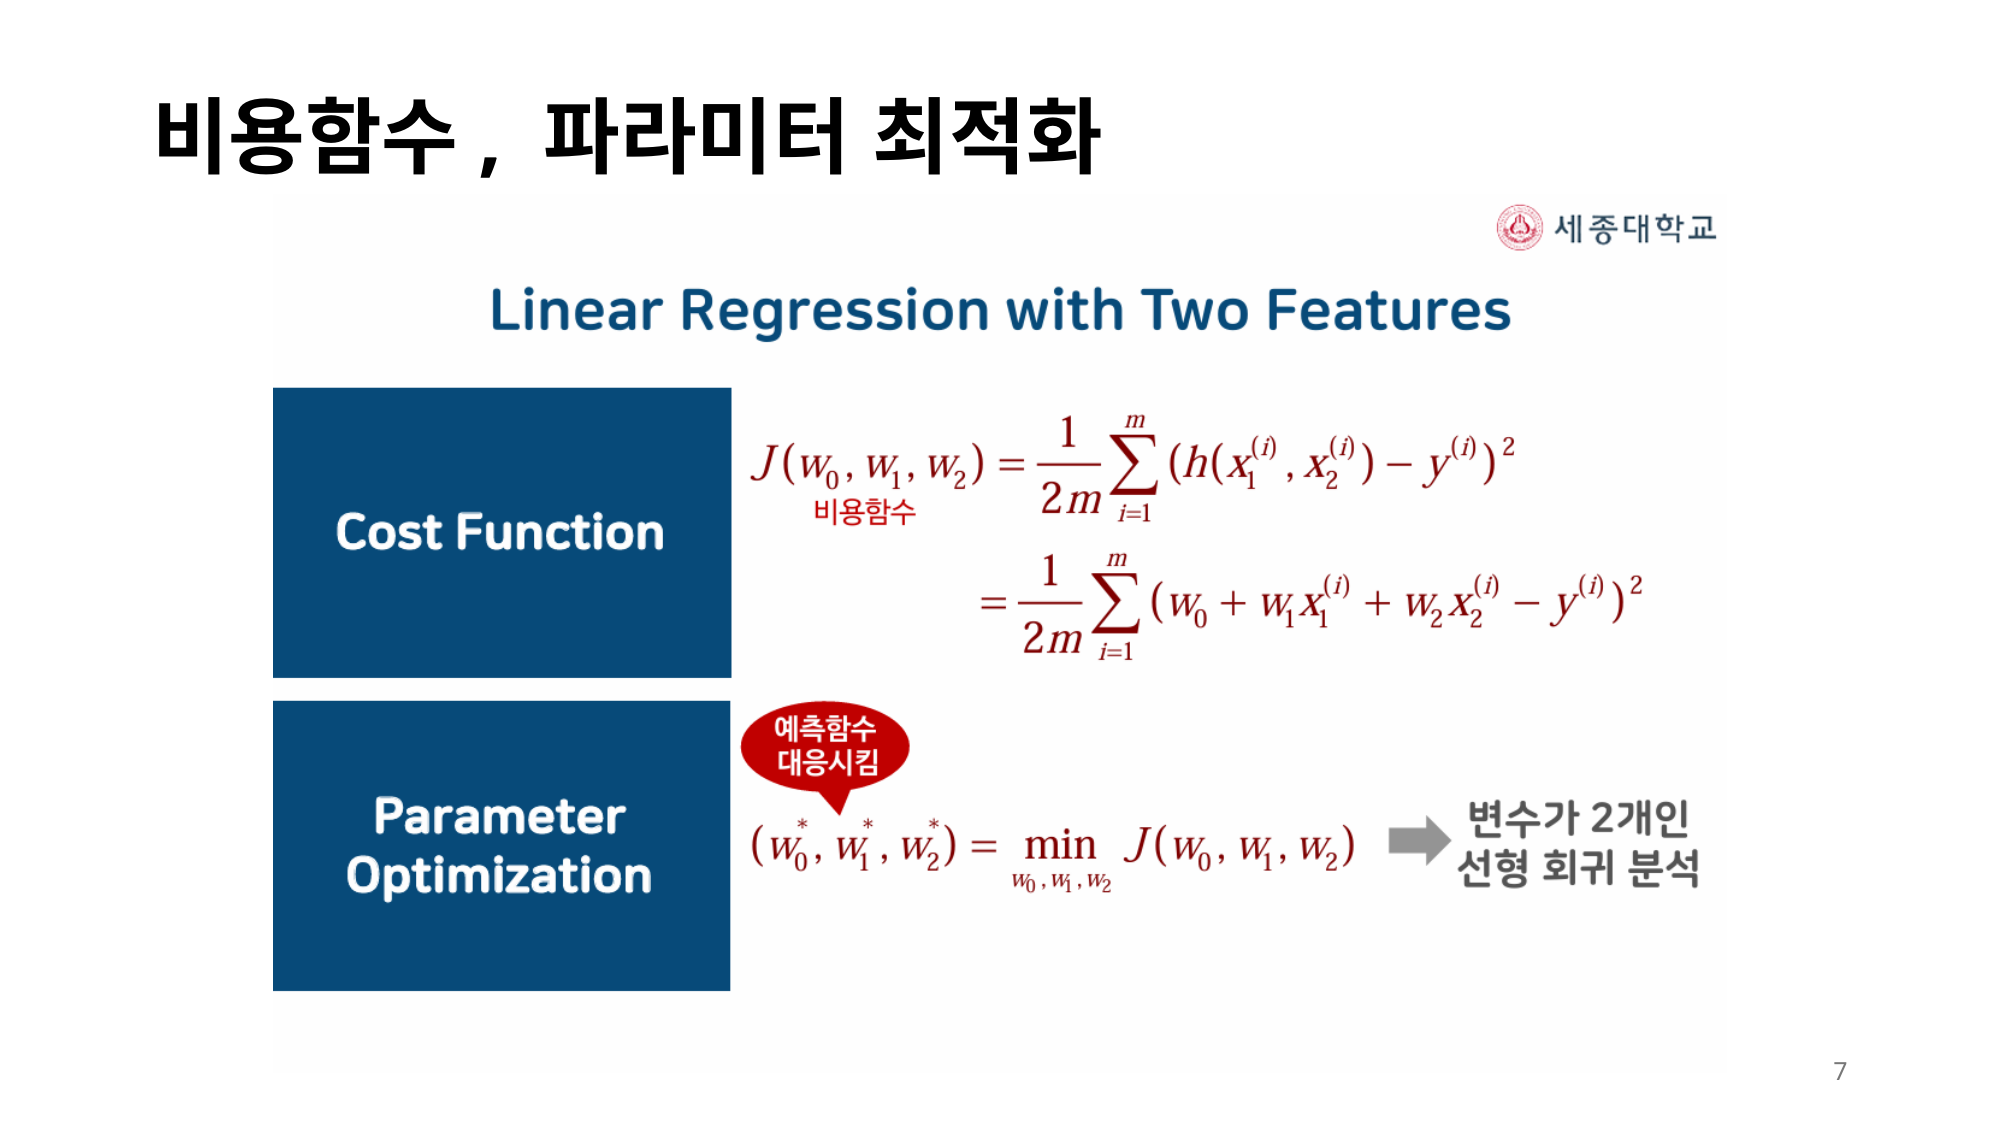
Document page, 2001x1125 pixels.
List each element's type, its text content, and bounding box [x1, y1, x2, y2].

slide_number 7 [1412, 1042, 1863, 1103]
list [272, 193, 1727, 1074]
title 비용함수, 파라미터 최적화 [137, 59, 1130, 223]
